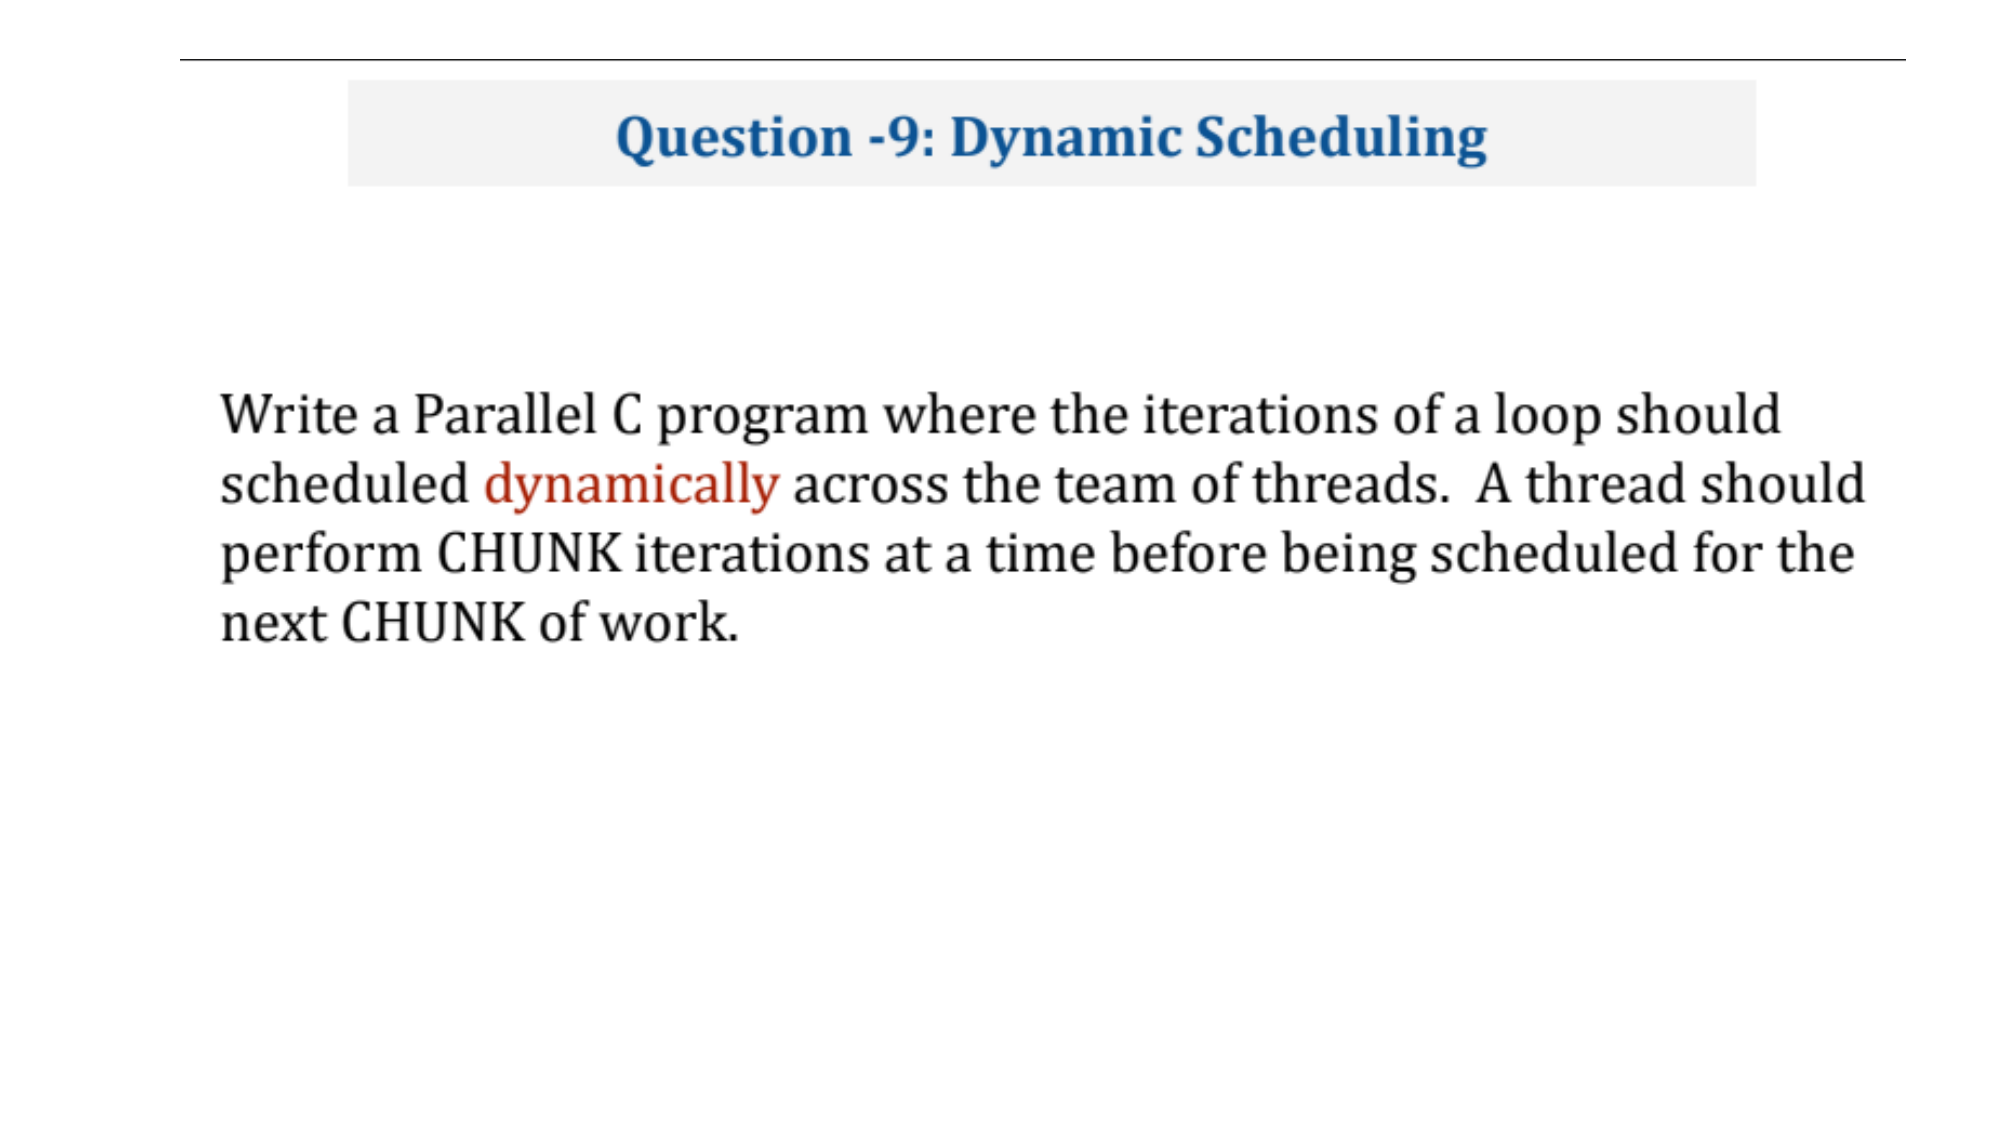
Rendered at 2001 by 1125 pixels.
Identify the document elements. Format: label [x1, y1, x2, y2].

picture [180, 59, 1906, 1018]
